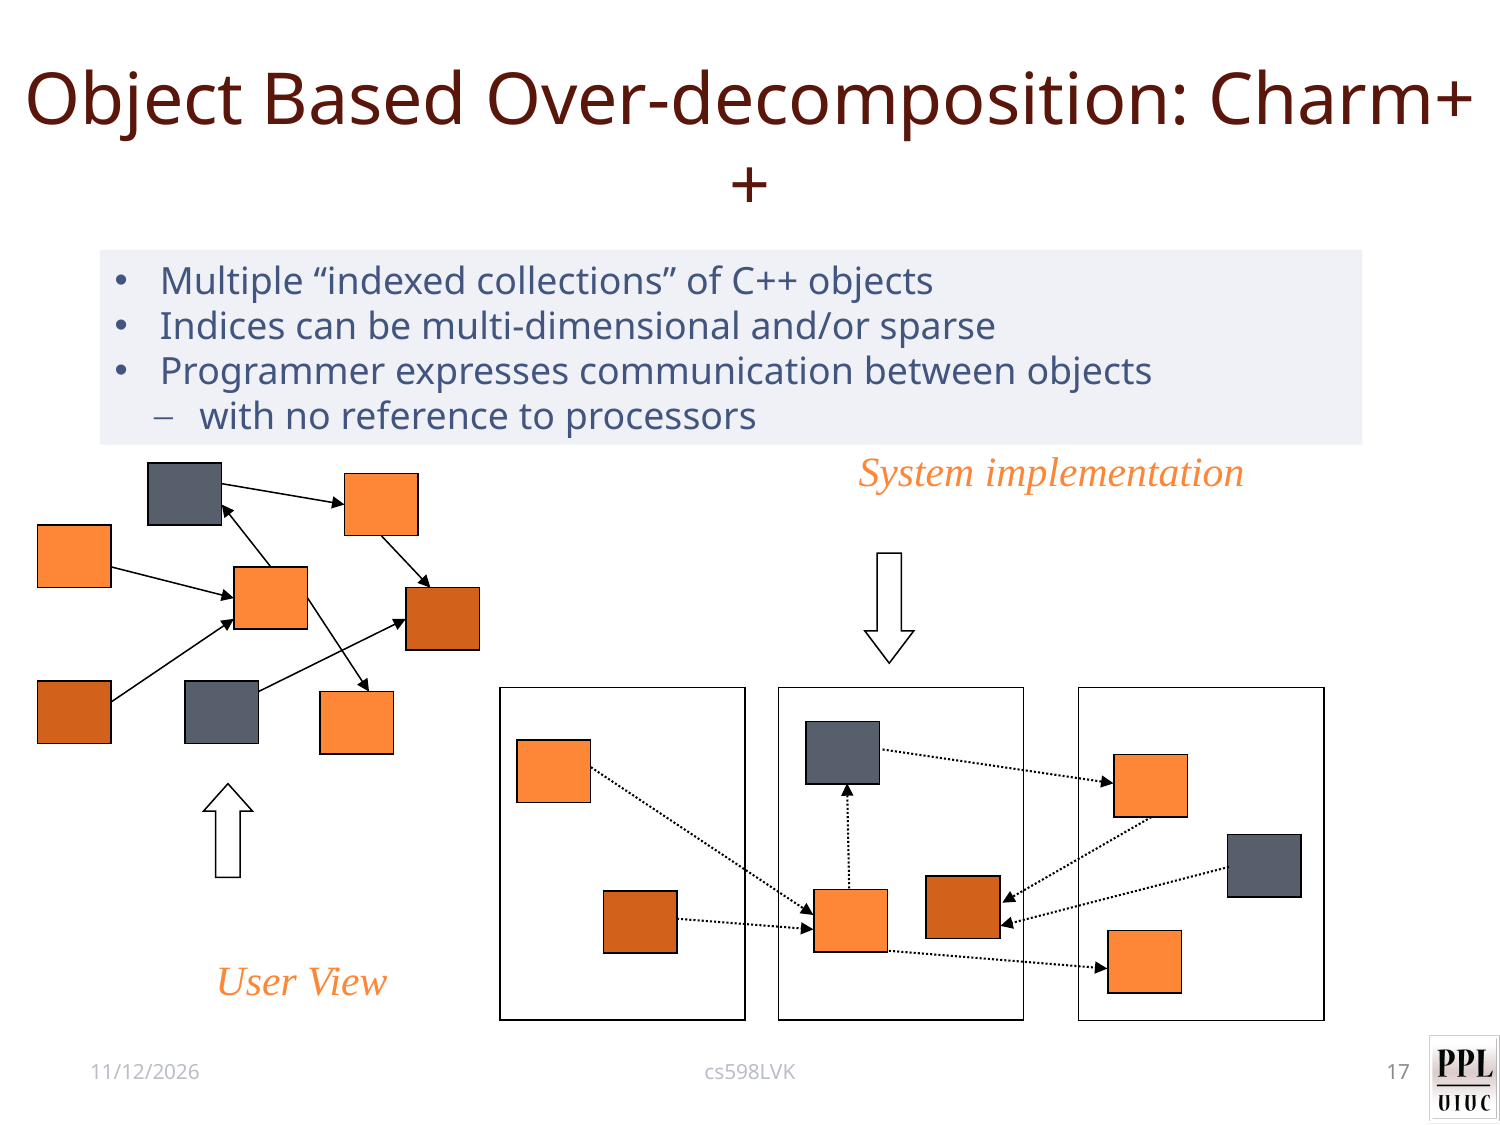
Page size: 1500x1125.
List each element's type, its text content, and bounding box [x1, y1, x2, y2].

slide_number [75, 1064, 425, 1103]
title Object Based Over-decomposition: Charm++ [0, 45, 1500, 233]
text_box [36, 461, 501, 1055]
picture [1425, 1032, 1500, 1125]
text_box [499, 436, 1455, 1022]
text_box Multiple “indexed collections” of C++ objects Indices can be multi-dimensional and/or sparse Programmer expresses communication between objects with no reference to processors [99, 249, 1363, 445]
footer cs598LVK [512, 1042, 988, 1103]
slide_number 17 [1074, 1042, 1425, 1103]
